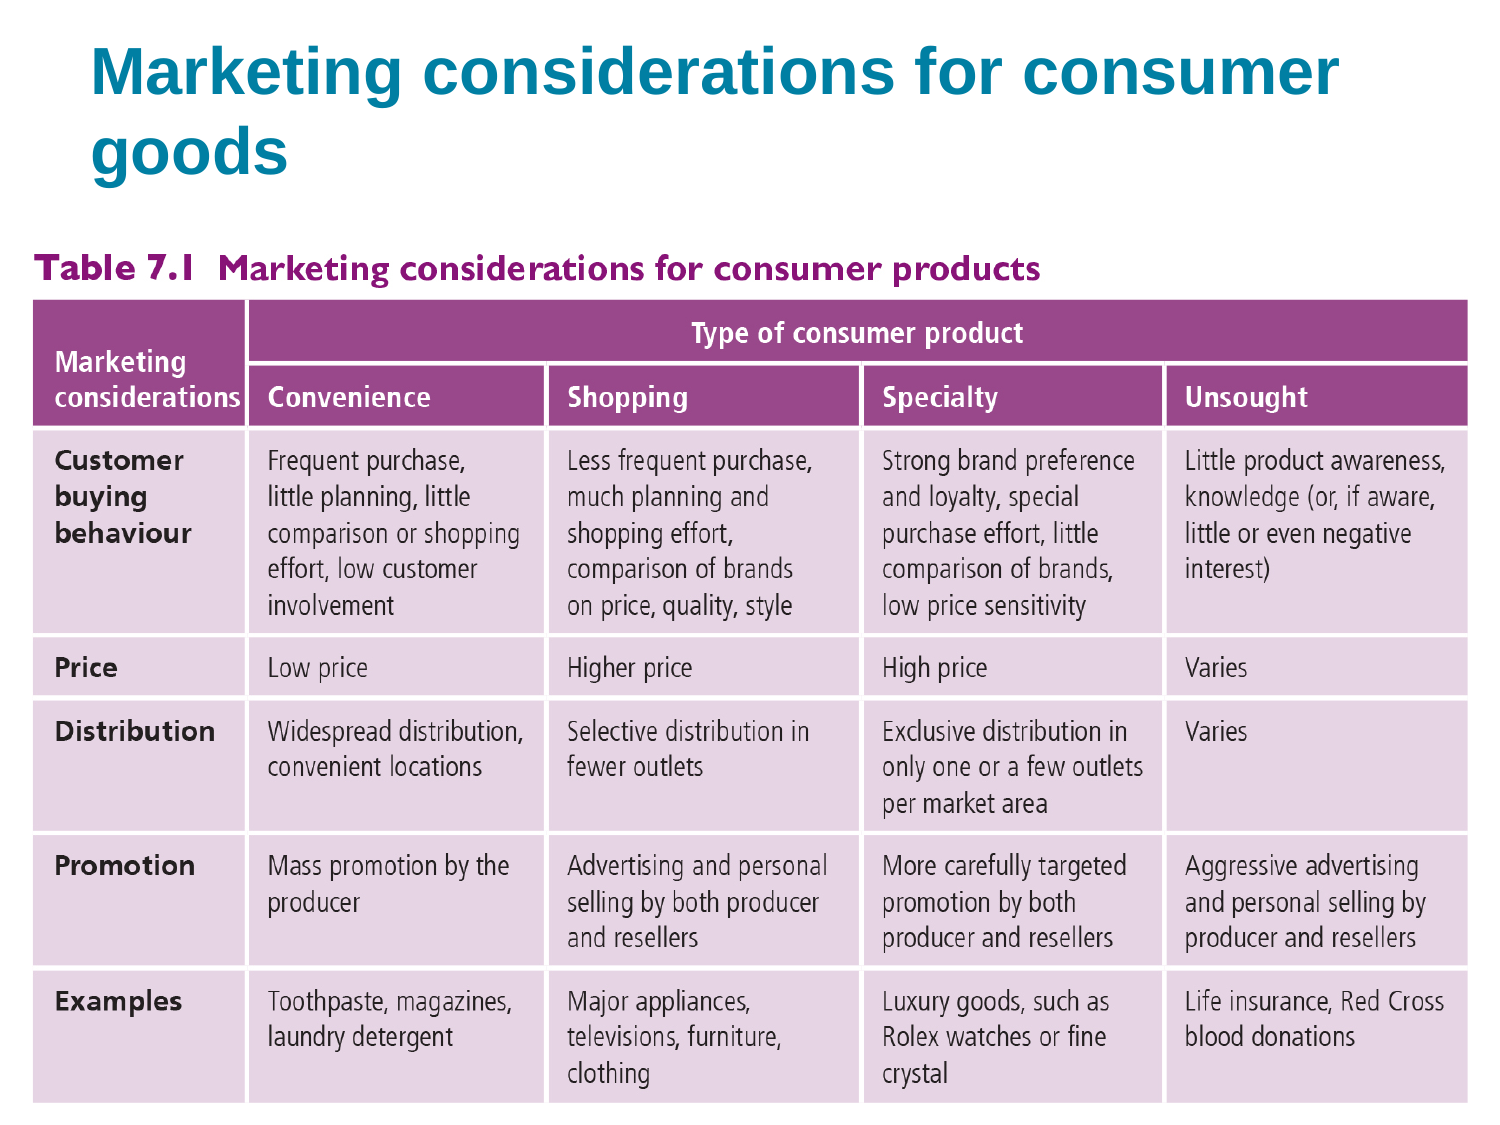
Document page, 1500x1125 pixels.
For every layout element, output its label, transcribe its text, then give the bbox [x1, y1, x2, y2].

picture [32, 253, 1468, 1103]
title Marketing considerations for consumer goods [75, 92, 1425, 203]
